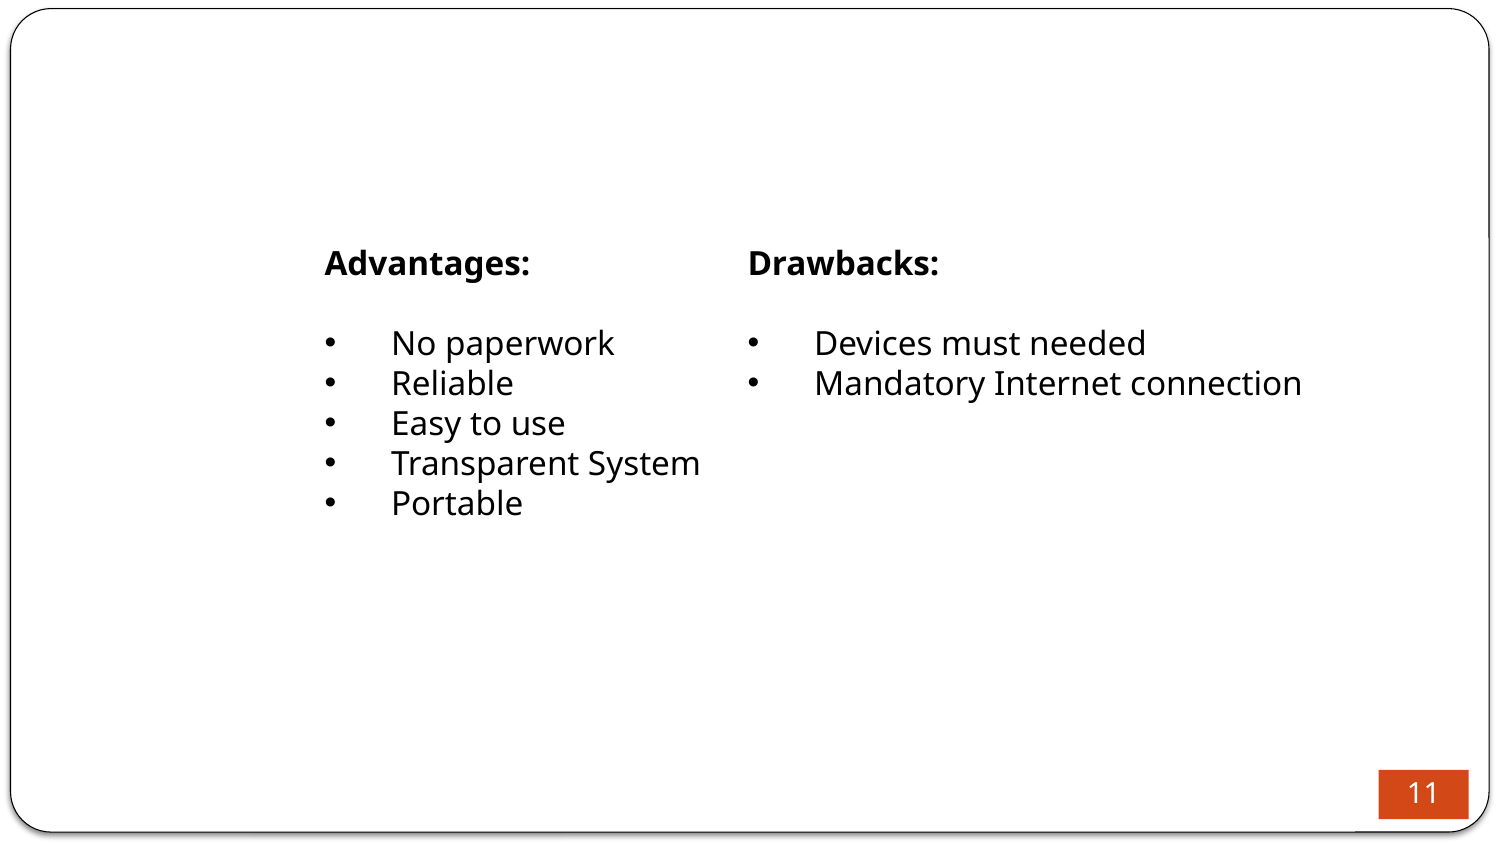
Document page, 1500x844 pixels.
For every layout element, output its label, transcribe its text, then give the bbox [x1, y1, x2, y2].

slide_number 11 [1378, 769, 1469, 820]
text_box Drawbacks: Devices must needed Mandatory Internet connection [739, 181, 1338, 663]
list Advantages: No paperwork Reliable Easy to use Transparent System Portable [316, 181, 739, 663]
